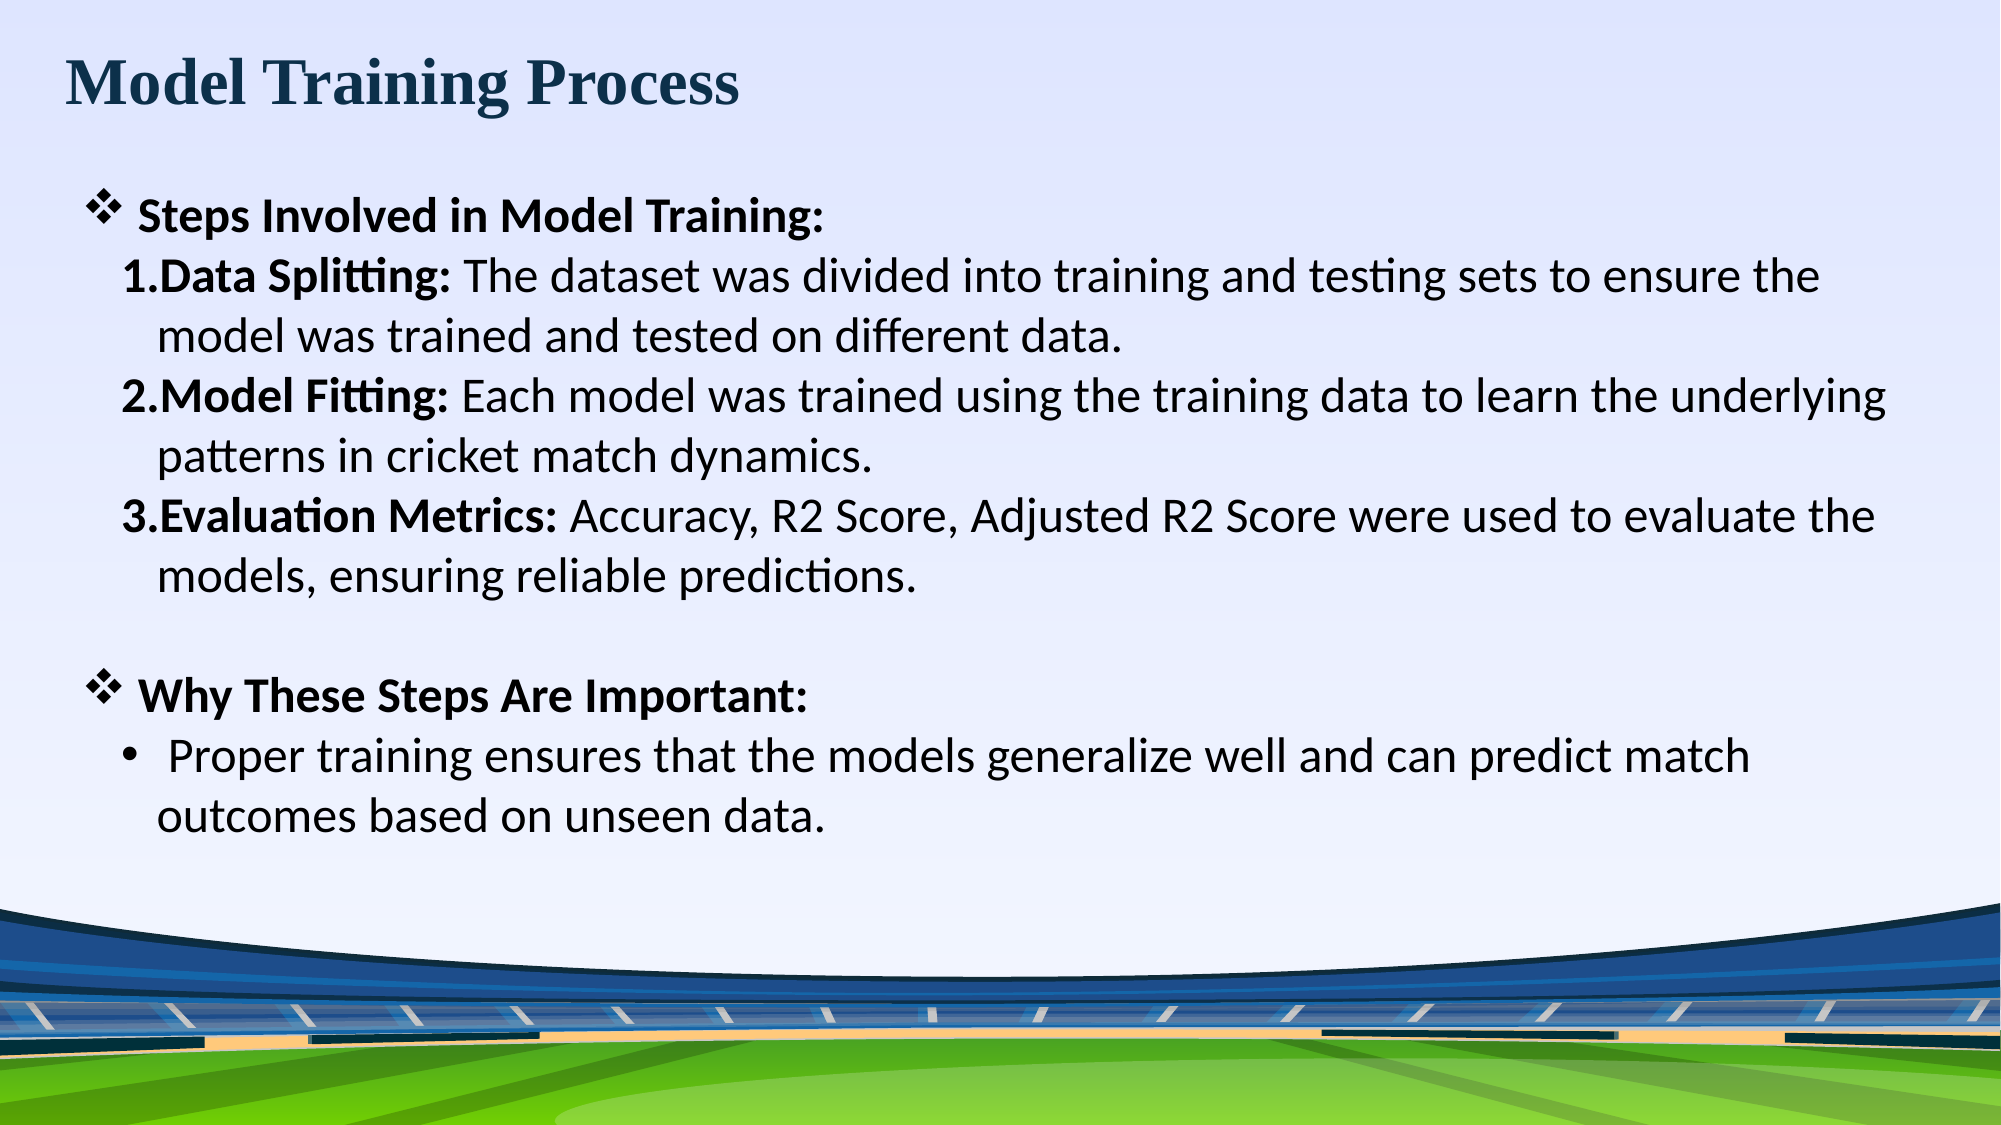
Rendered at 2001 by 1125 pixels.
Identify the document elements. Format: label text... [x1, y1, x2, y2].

text_box Model Training Process [51, 30, 914, 126]
text_box Steps Involved in Model Training: Data Splitting: The dataset was divided into training and testing sets to ensure the model was trained and tested on different data. Model Fitting: Each model was trained using the training data to learn the underlying patterns in cricket match dynamics. Evaluation Metrics: Accuracy, R2 Score, Adjusted R2 Score were used to evaluate the models, ensuring reliable predictions. Why These Steps Are Important: Proper training ensures that the models generalize well and can predict match outcomes based on unseen data. [66, 175, 1934, 851]
